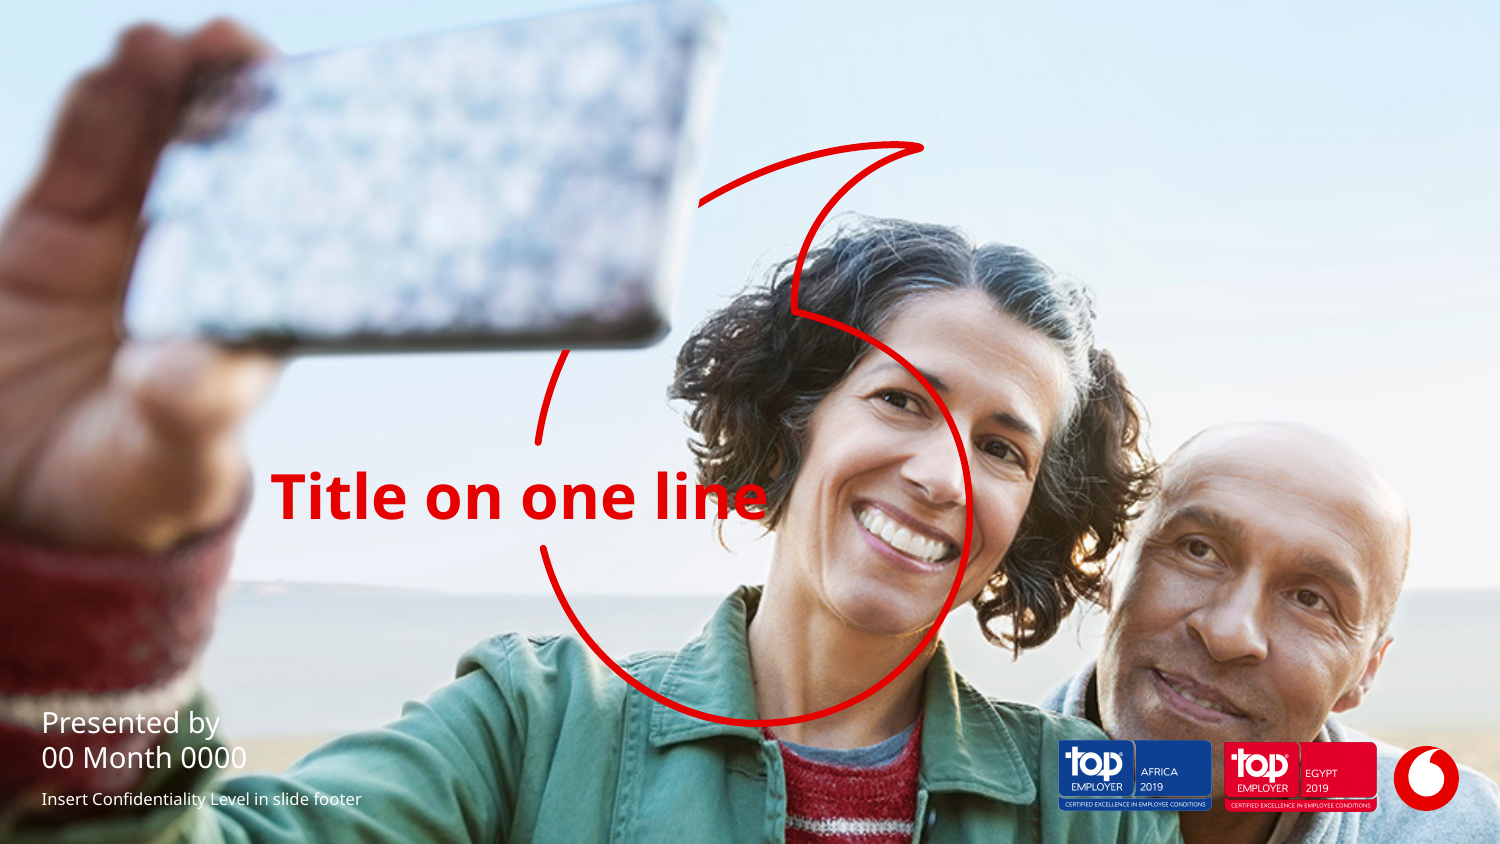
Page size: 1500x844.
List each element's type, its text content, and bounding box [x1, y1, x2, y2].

title Title on one line [270, 466, 901, 542]
picture [0, 0, 1500, 844]
subtitle Presented by 00 Month 0000 [41, 662, 385, 772]
footer Insert Confidentiality Level in slide footer [41, 772, 385, 813]
